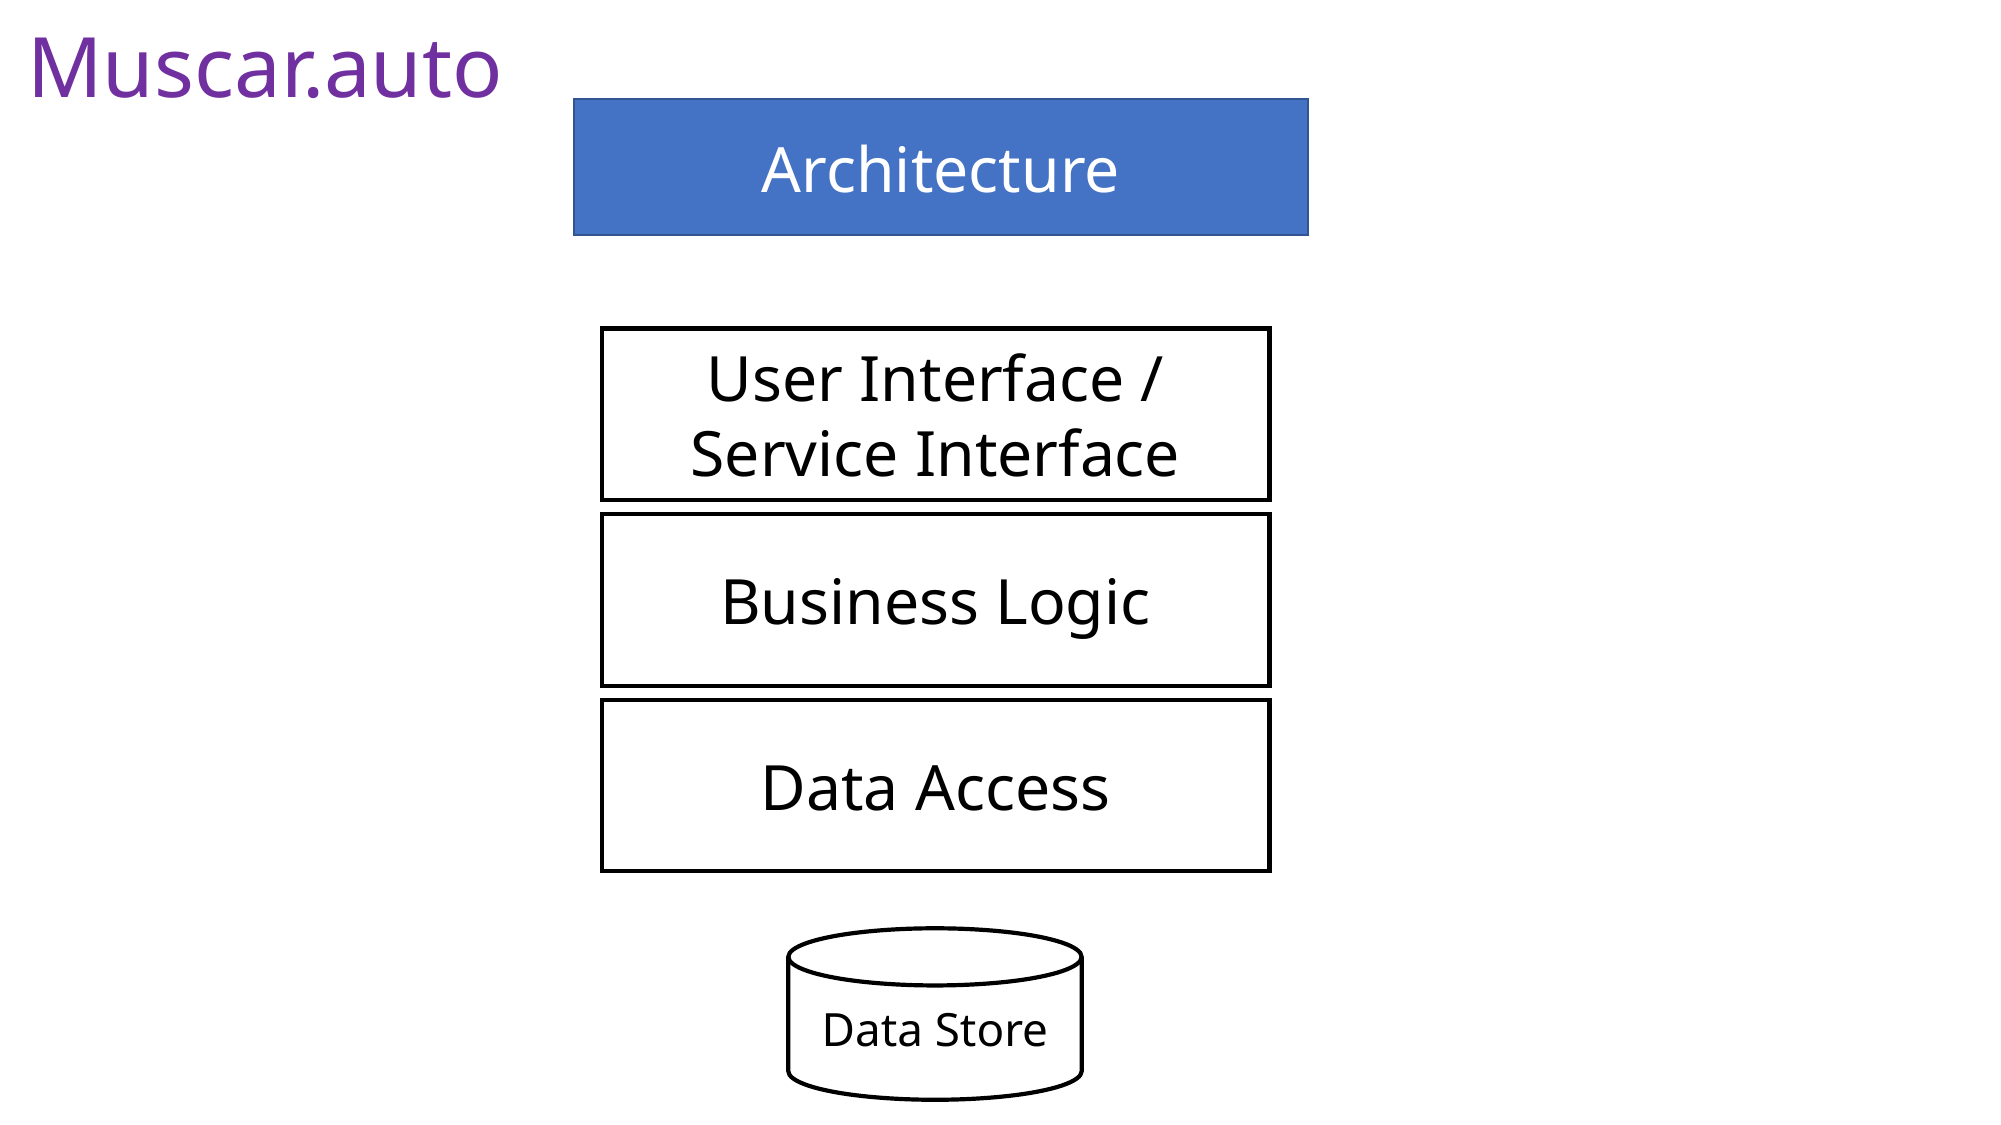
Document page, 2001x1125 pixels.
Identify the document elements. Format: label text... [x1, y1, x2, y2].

text_box Muscar.auto [12, 12, 853, 129]
text_box Business Logic [601, 513, 1271, 687]
text_box Architecture [573, 98, 1309, 236]
text_box Data Access [601, 699, 1271, 872]
text_box Data Store [787, 927, 1083, 1101]
text_box User Interface / Service Interface [601, 328, 1271, 501]
